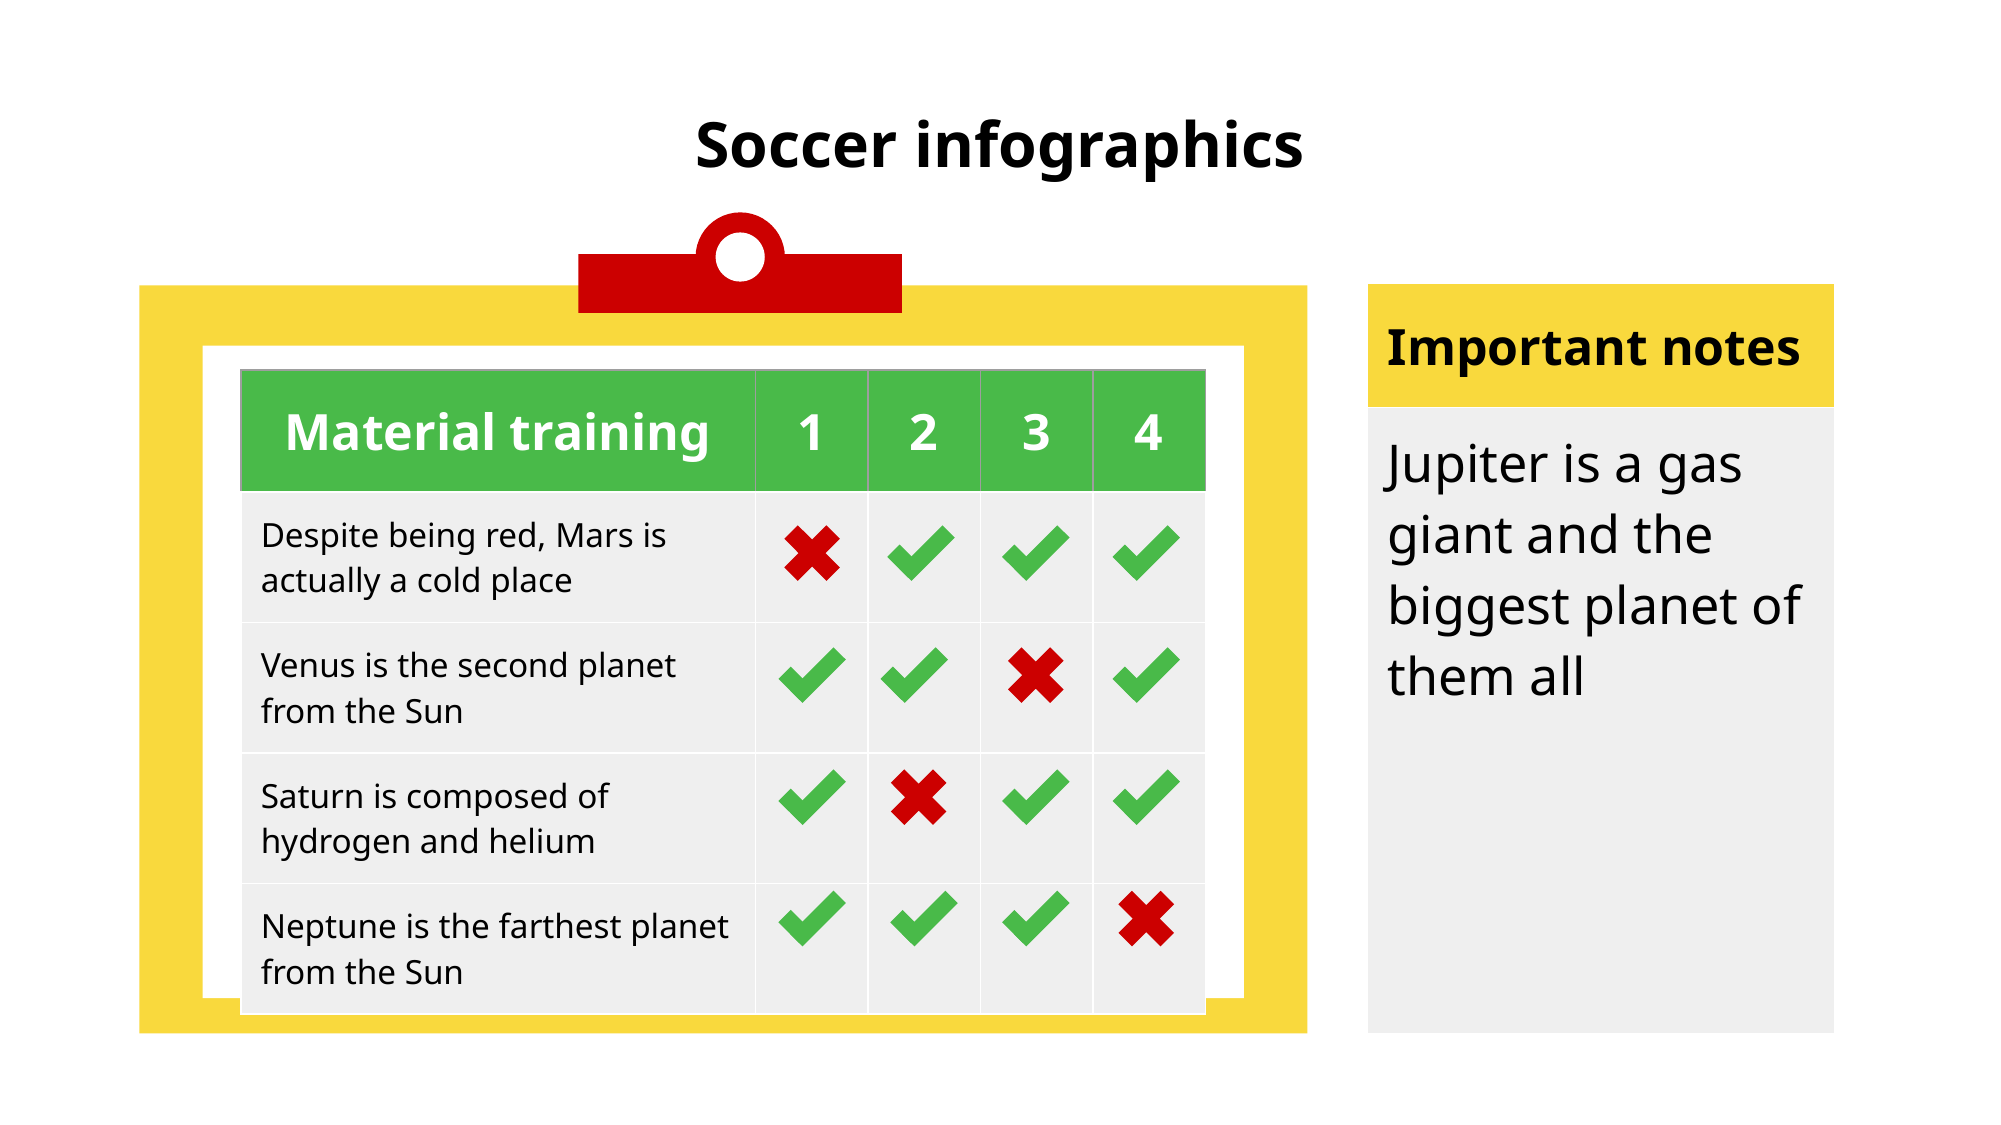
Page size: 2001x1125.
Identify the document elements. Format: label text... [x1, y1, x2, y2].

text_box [778, 647, 847, 704]
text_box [889, 890, 958, 947]
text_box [1112, 769, 1181, 826]
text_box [1001, 890, 1070, 947]
title Soccer infographics [156, 117, 1844, 208]
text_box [887, 525, 955, 582]
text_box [778, 769, 847, 826]
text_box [1001, 769, 1070, 826]
table_cell Jupiter is a gas giant and the biggest planet of them all [1368, 408, 1834, 1033]
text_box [1112, 647, 1181, 704]
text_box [1112, 525, 1181, 582]
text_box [880, 647, 949, 704]
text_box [138, 212, 1308, 1034]
table_header Important notes [1368, 284, 1834, 407]
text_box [778, 890, 847, 947]
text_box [1001, 525, 1070, 582]
